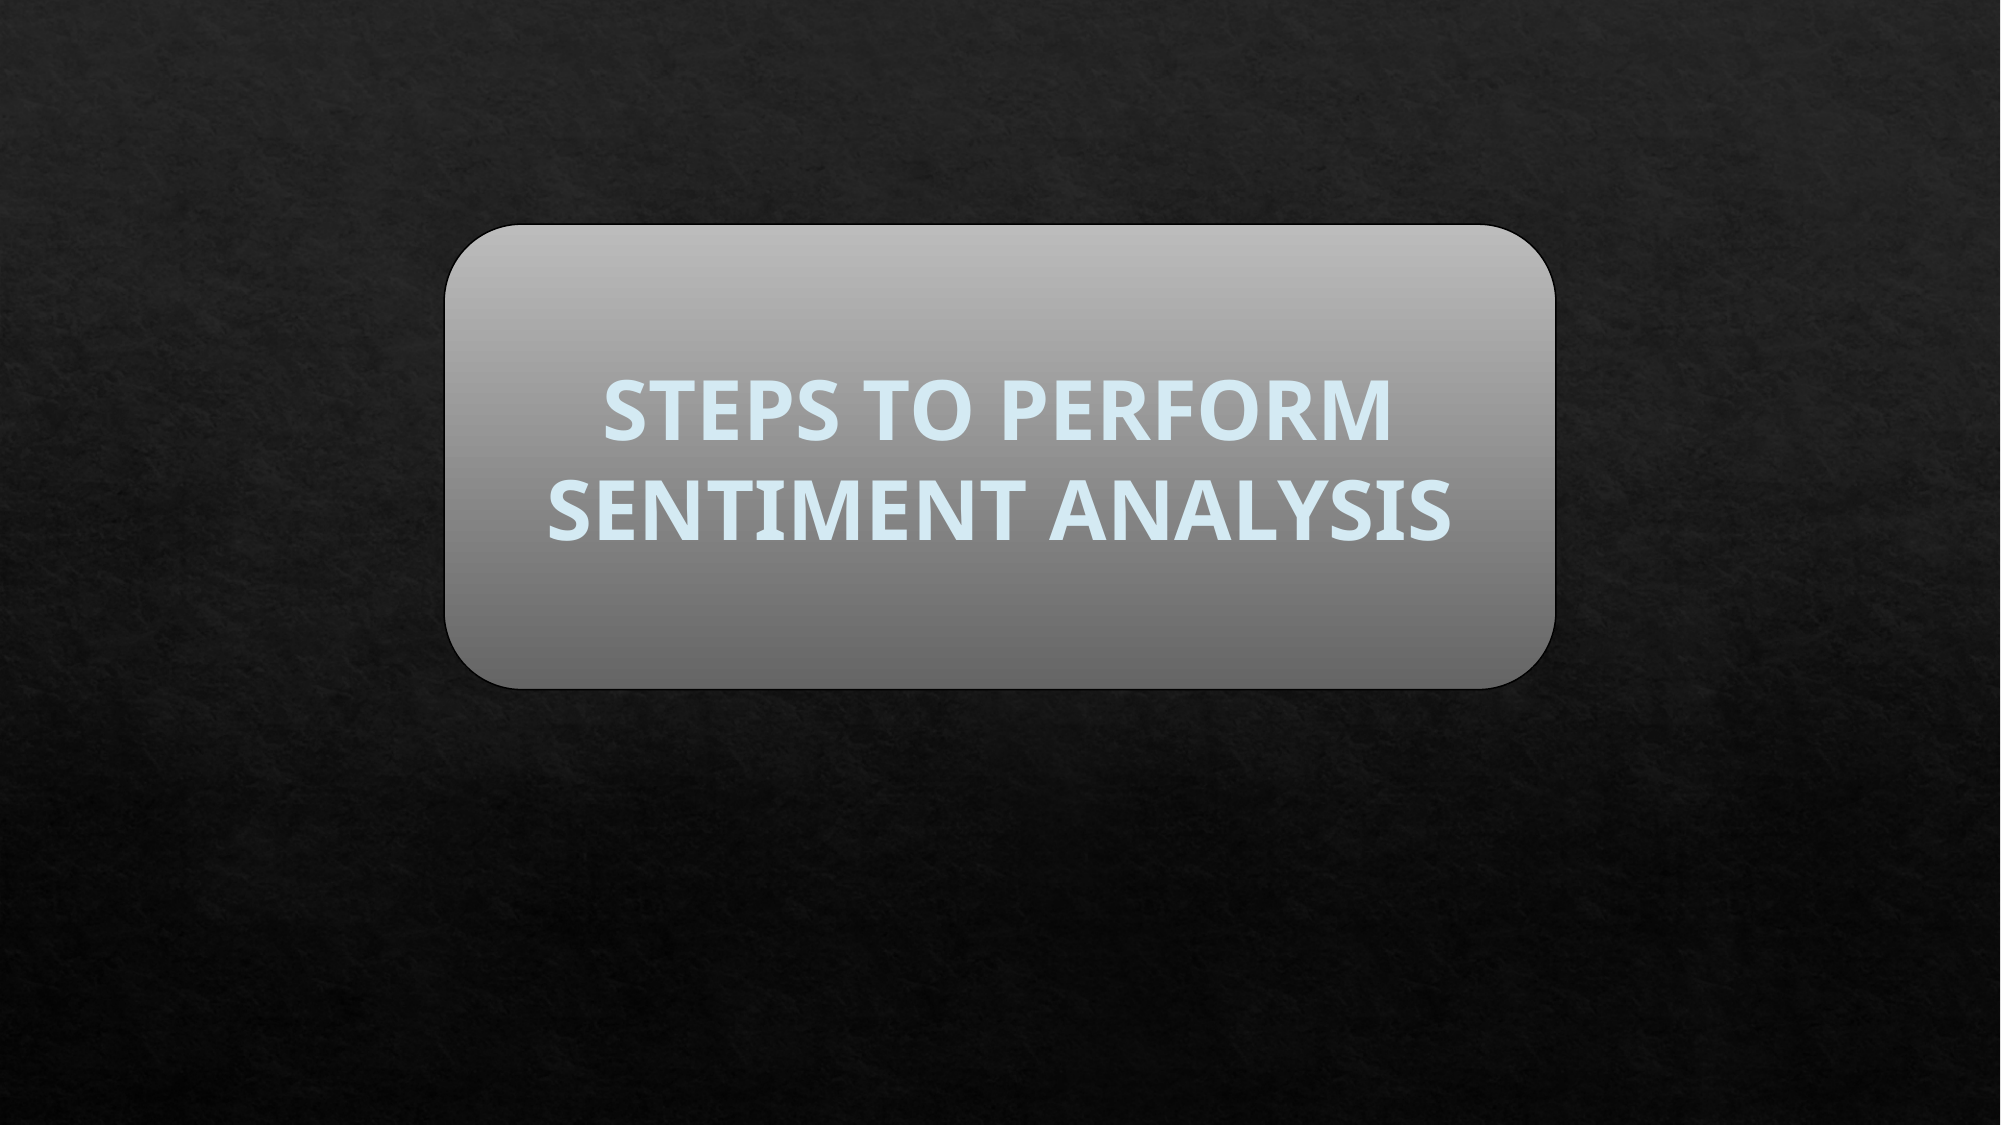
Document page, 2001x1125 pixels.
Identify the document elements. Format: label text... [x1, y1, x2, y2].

text_box STEPS TO PERFORM SENTIMENT ANALYSIS [443, 223, 1557, 691]
